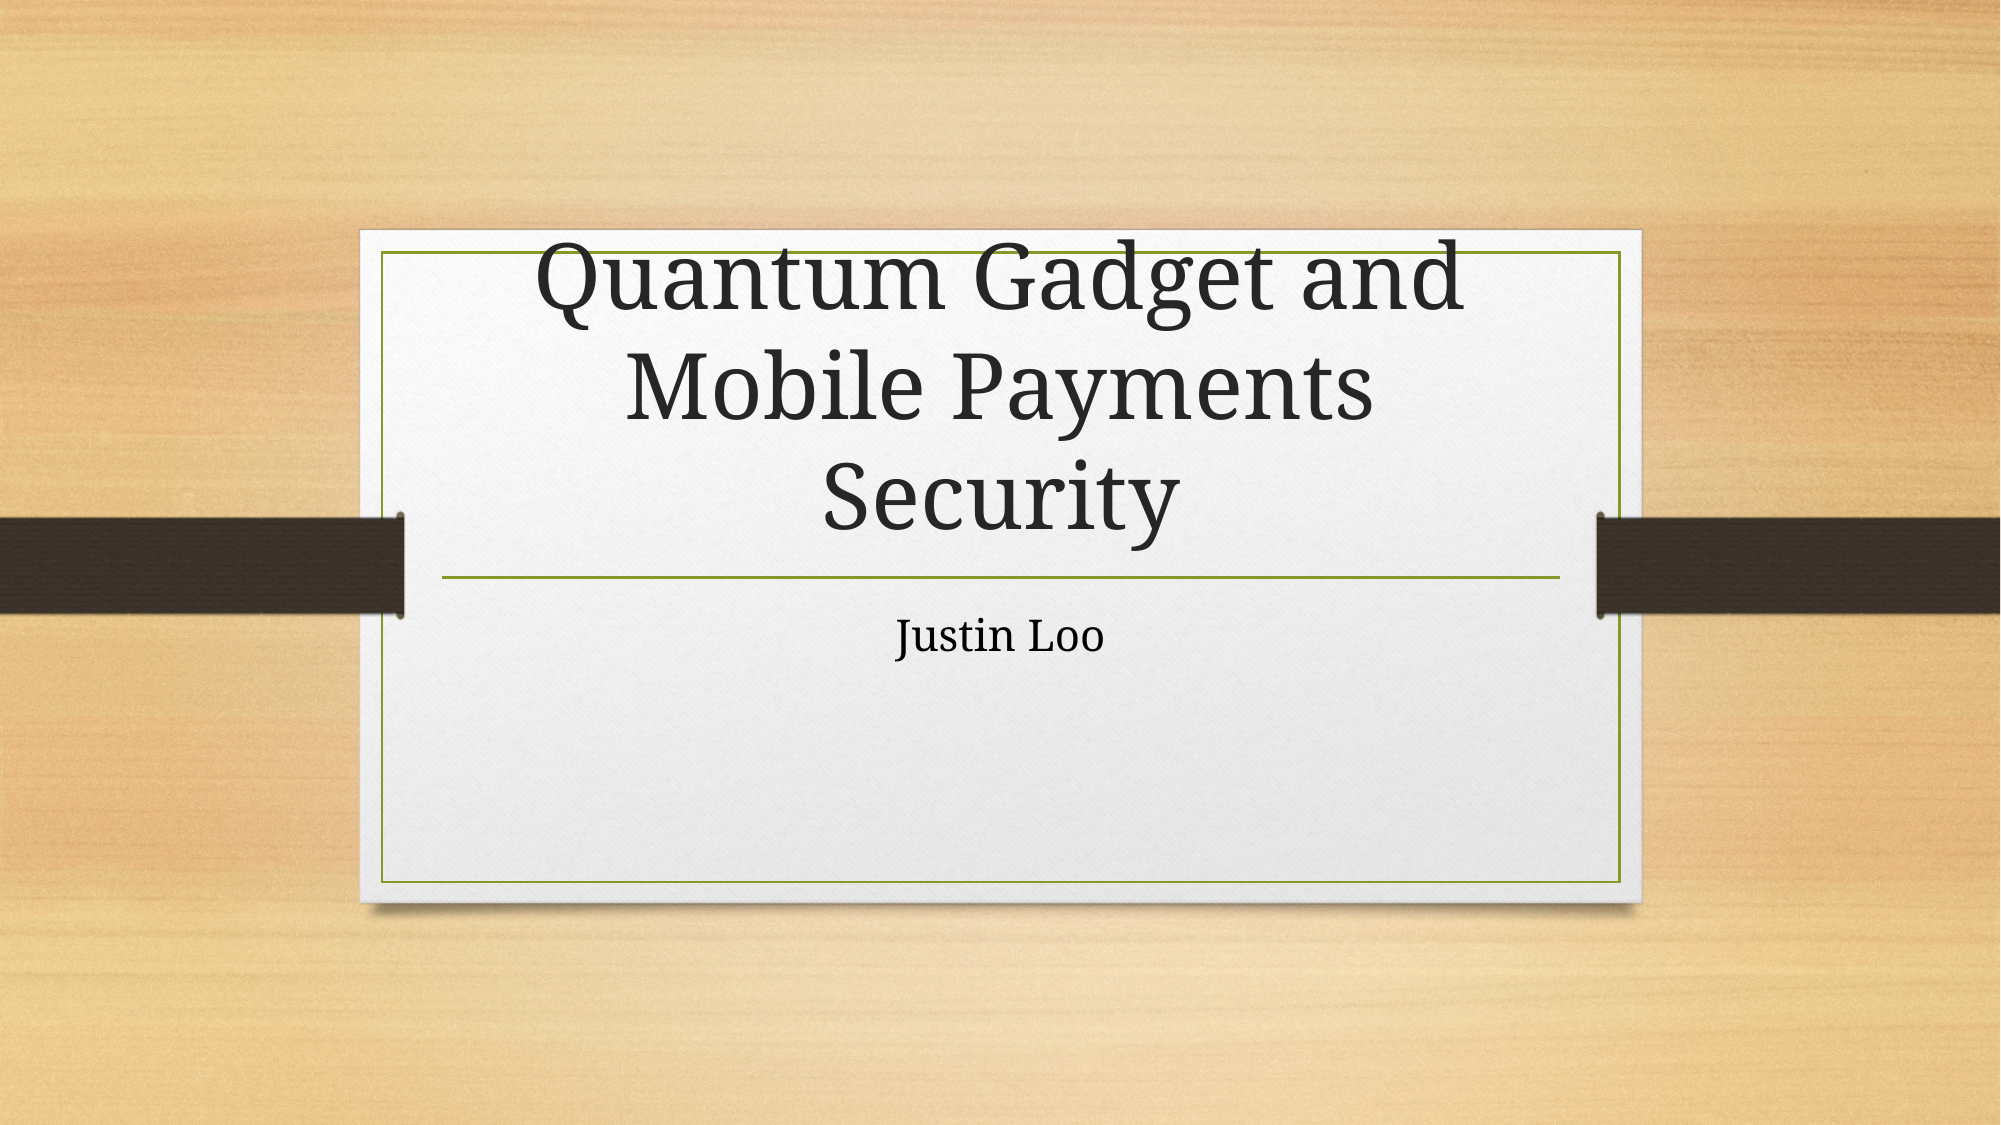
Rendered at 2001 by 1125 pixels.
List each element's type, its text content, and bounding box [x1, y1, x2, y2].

picture [0, 0, 2001, 1125]
title Quantum Gadget and Mobile Payments Security [441, 306, 1560, 556]
subtitle Justin Loo [441, 600, 1560, 817]
